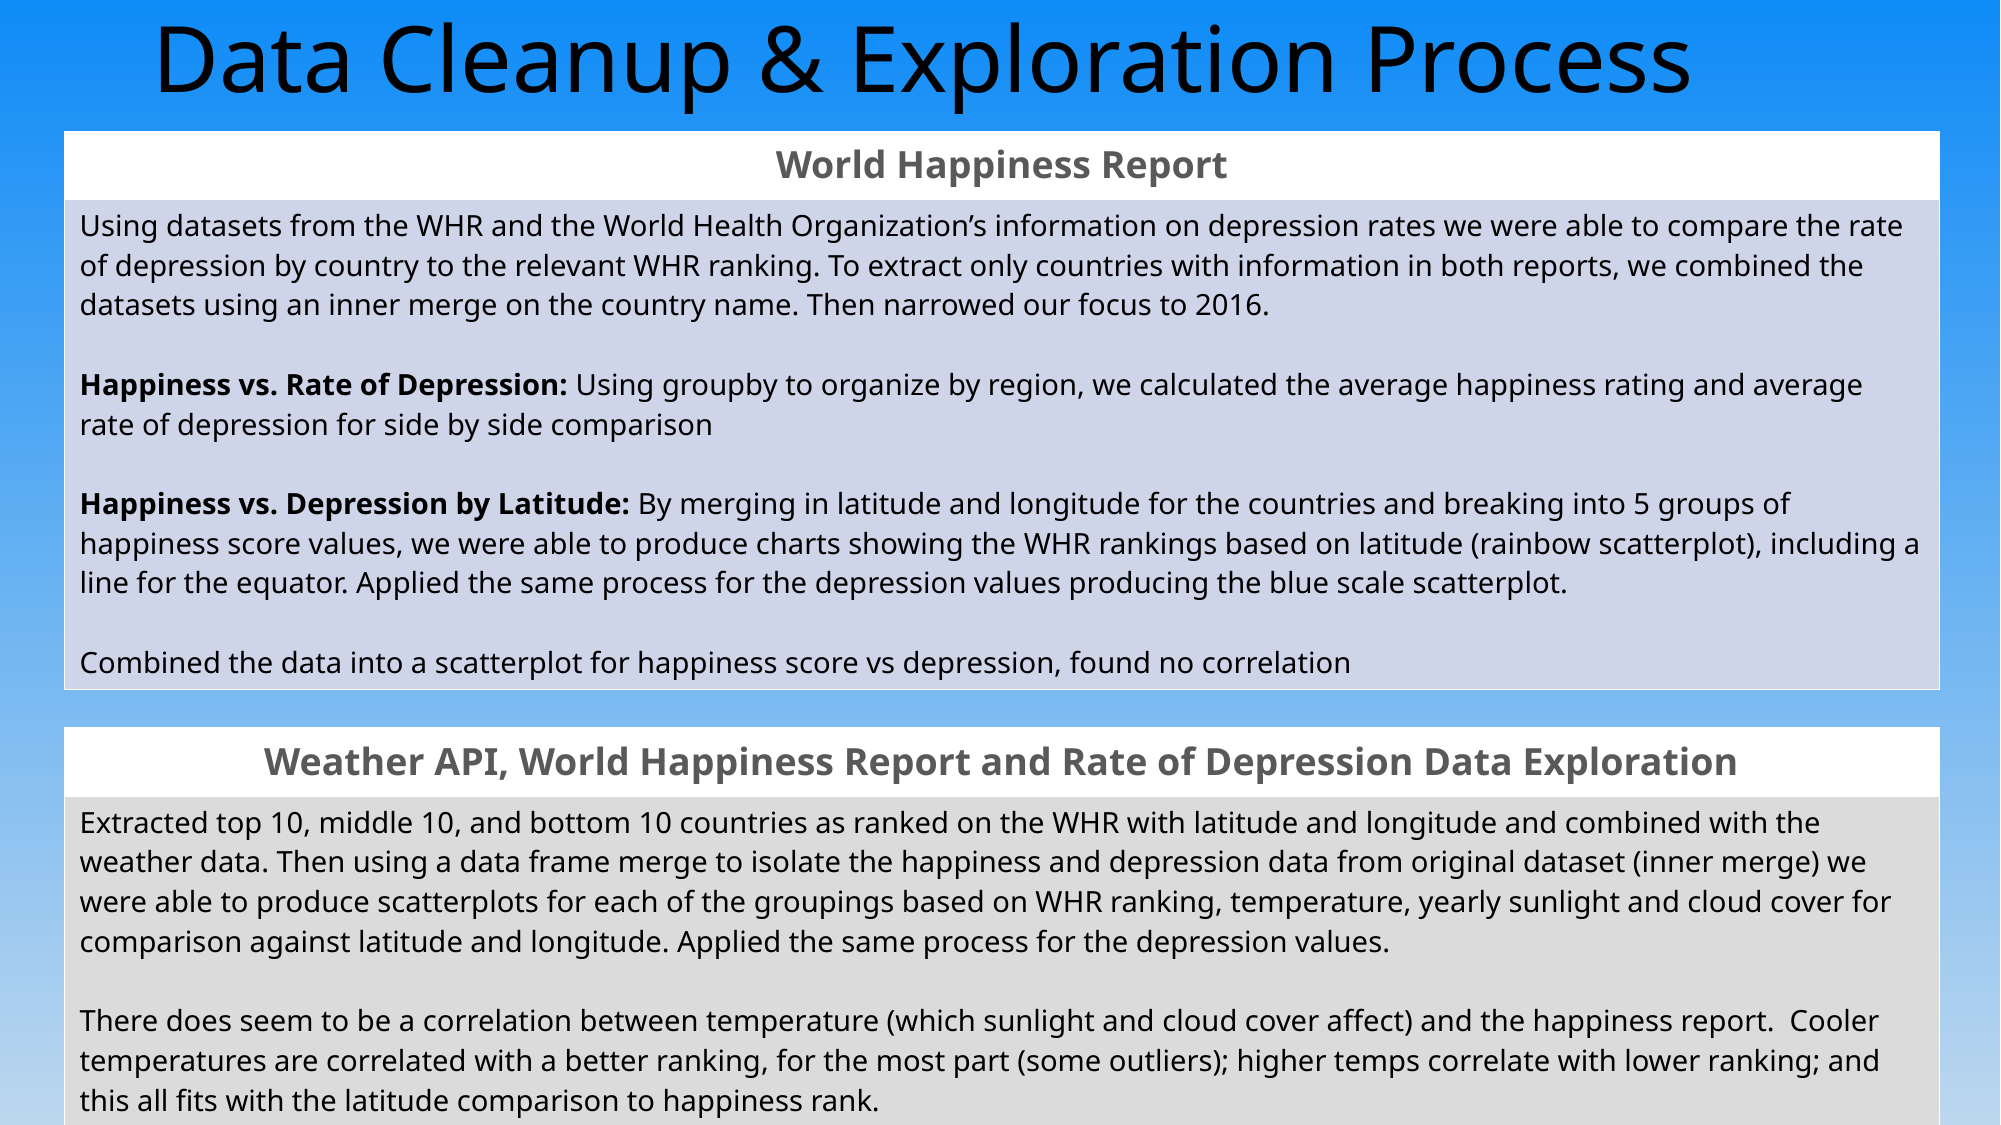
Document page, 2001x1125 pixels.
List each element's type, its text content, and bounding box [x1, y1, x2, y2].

table_header Weather API, World Happiness Report and Rate of Depression Data Exploration [65, 729, 1939, 792]
table_header World Happiness Report [65, 132, 1939, 195]
text_box Data Cleanup & Exploration Process [137, 0, 1863, 120]
table_cell Extracted top 10, middle 10, and bottom 10 countries as ranked on the WHR with latitude and longitude and combined with the weather data. Then using a data frame merge to isolate the happiness and depression data from original dataset (inner merge) we were able to produce scatterplots for each of the groupings based on WHR ranking, temperature, yearly sunlight and cloud cover for comparison against latitude and longitude. Applied the same process for the depression values. There does seem to be a correlation between temperature (which sunlight and cloud cover affect) and the happiness report. Cooler temperatures are correlated with a better ranking, for the most part (some outliers); higher temps correlate with lower ranking; and this all fits with the latitude comparison to happiness rank. [65, 797, 1939, 1125]
table_cell Using datasets from the WHR and the World Health Organization’s information on depression rates we were able to compare the rate of depression by country to the relevant WHR ranking. To extract only countries with information in both reports, we combined the datasets using an inner merge on the country name. Then narrowed our focus to 2016. Happiness vs. Rate of Depression: Using groupby to organize by region, we calculated the average happiness rating and average rate of depression for side by side comparison Happiness vs. Depression by Latitude: By merging in latitude and longitude for the countries and breaking into 5 groups of happiness score values, we were able to produce charts showing the WHR rankings based on latitude (rainbow scatterplot), including a line for the equator. Applied the same process for the depression values producing the blue scale scatterplot. Combined the data into a scatterplot for happiness score vs depression, found no correlation [65, 200, 1939, 689]
